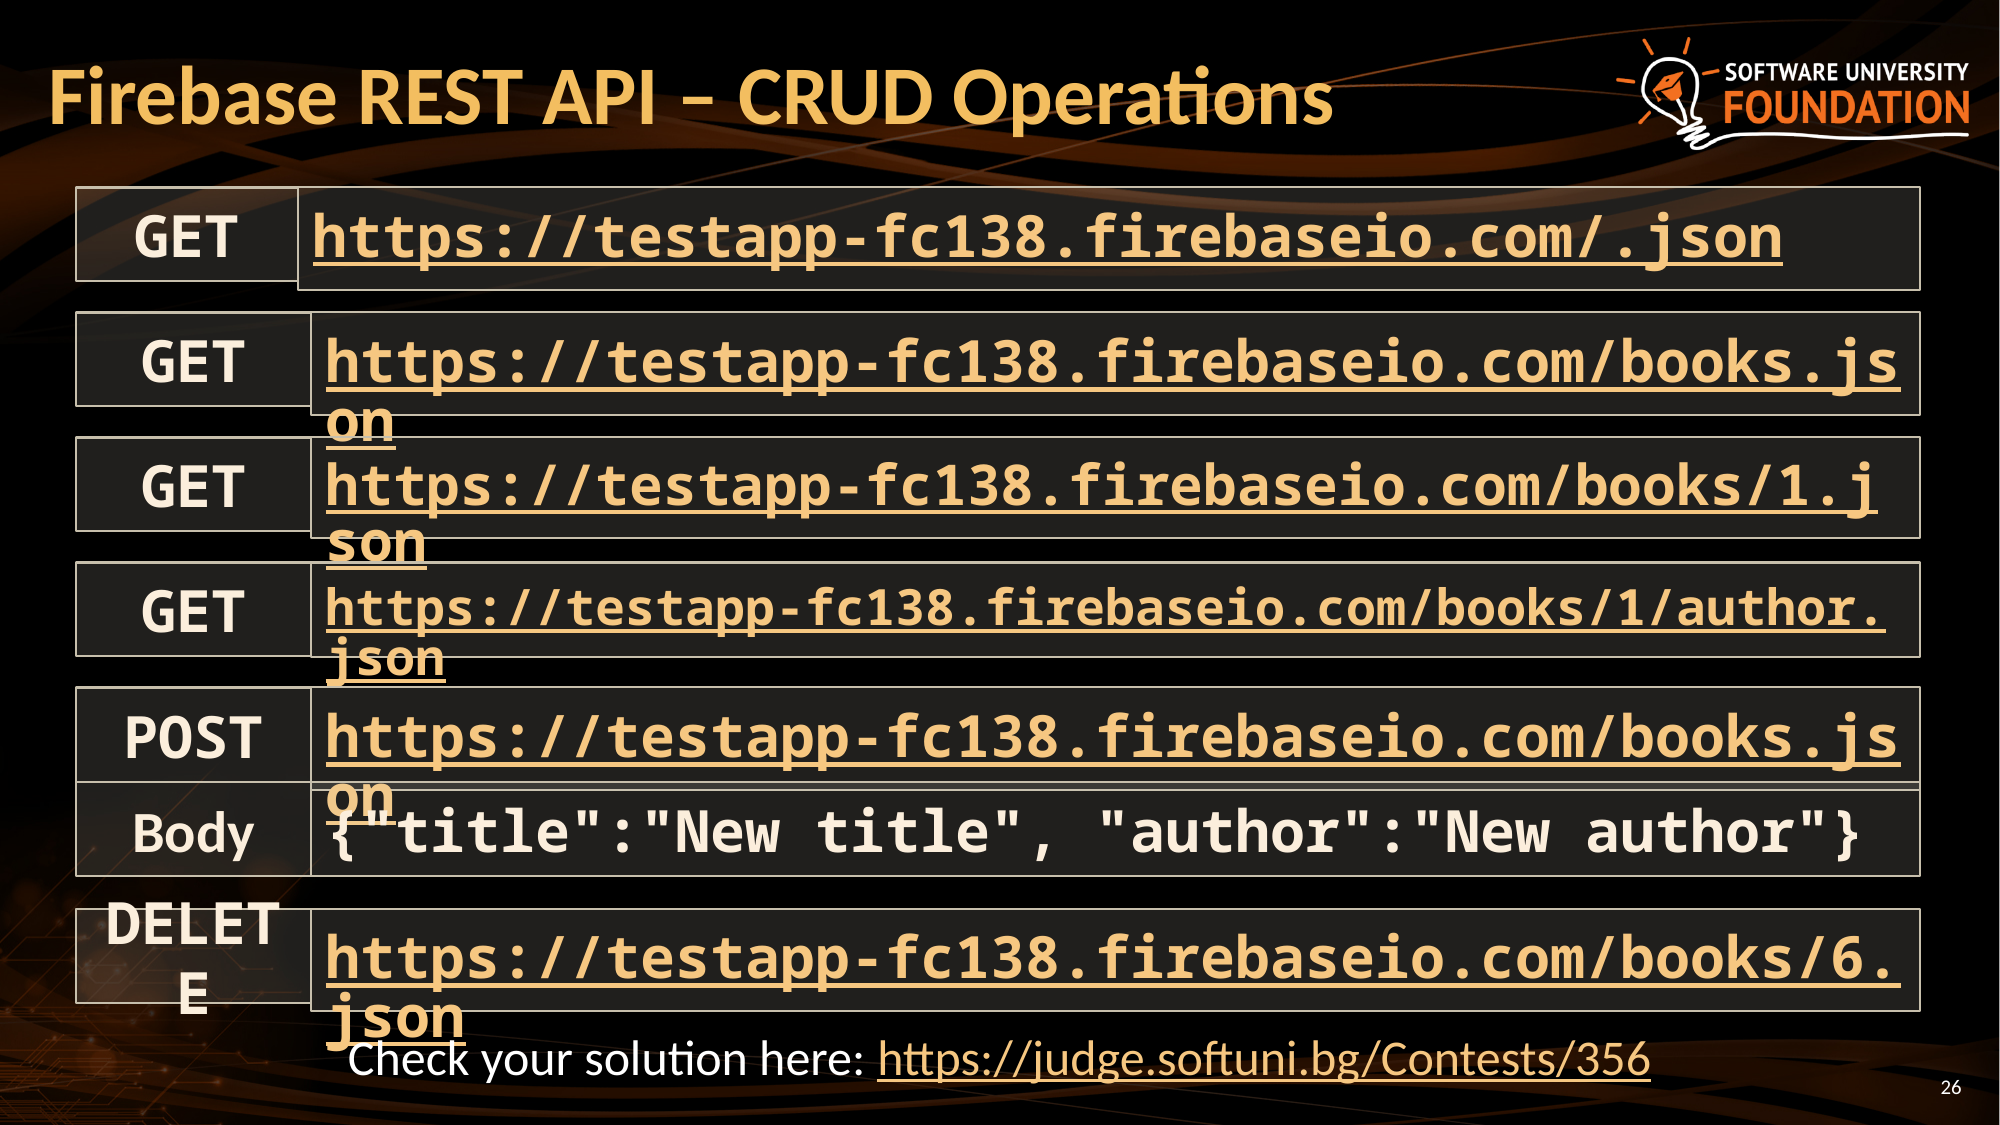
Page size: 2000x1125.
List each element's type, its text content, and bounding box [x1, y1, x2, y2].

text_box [76, 437, 1920, 532]
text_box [76, 187, 1921, 282]
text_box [76, 562, 1920, 658]
text_box <number> [1897, 1070, 1968, 1103]
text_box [76, 687, 1920, 877]
text_box Check your solution here: https://judge.softuni.bg/Contests/356 [133, 1017, 1866, 1093]
picture [0, 0, 2000, 1125]
text_box Firebase REST API – CRUD Operations [30, 6, 1602, 189]
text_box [76, 312, 1920, 407]
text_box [76, 908, 1920, 1004]
